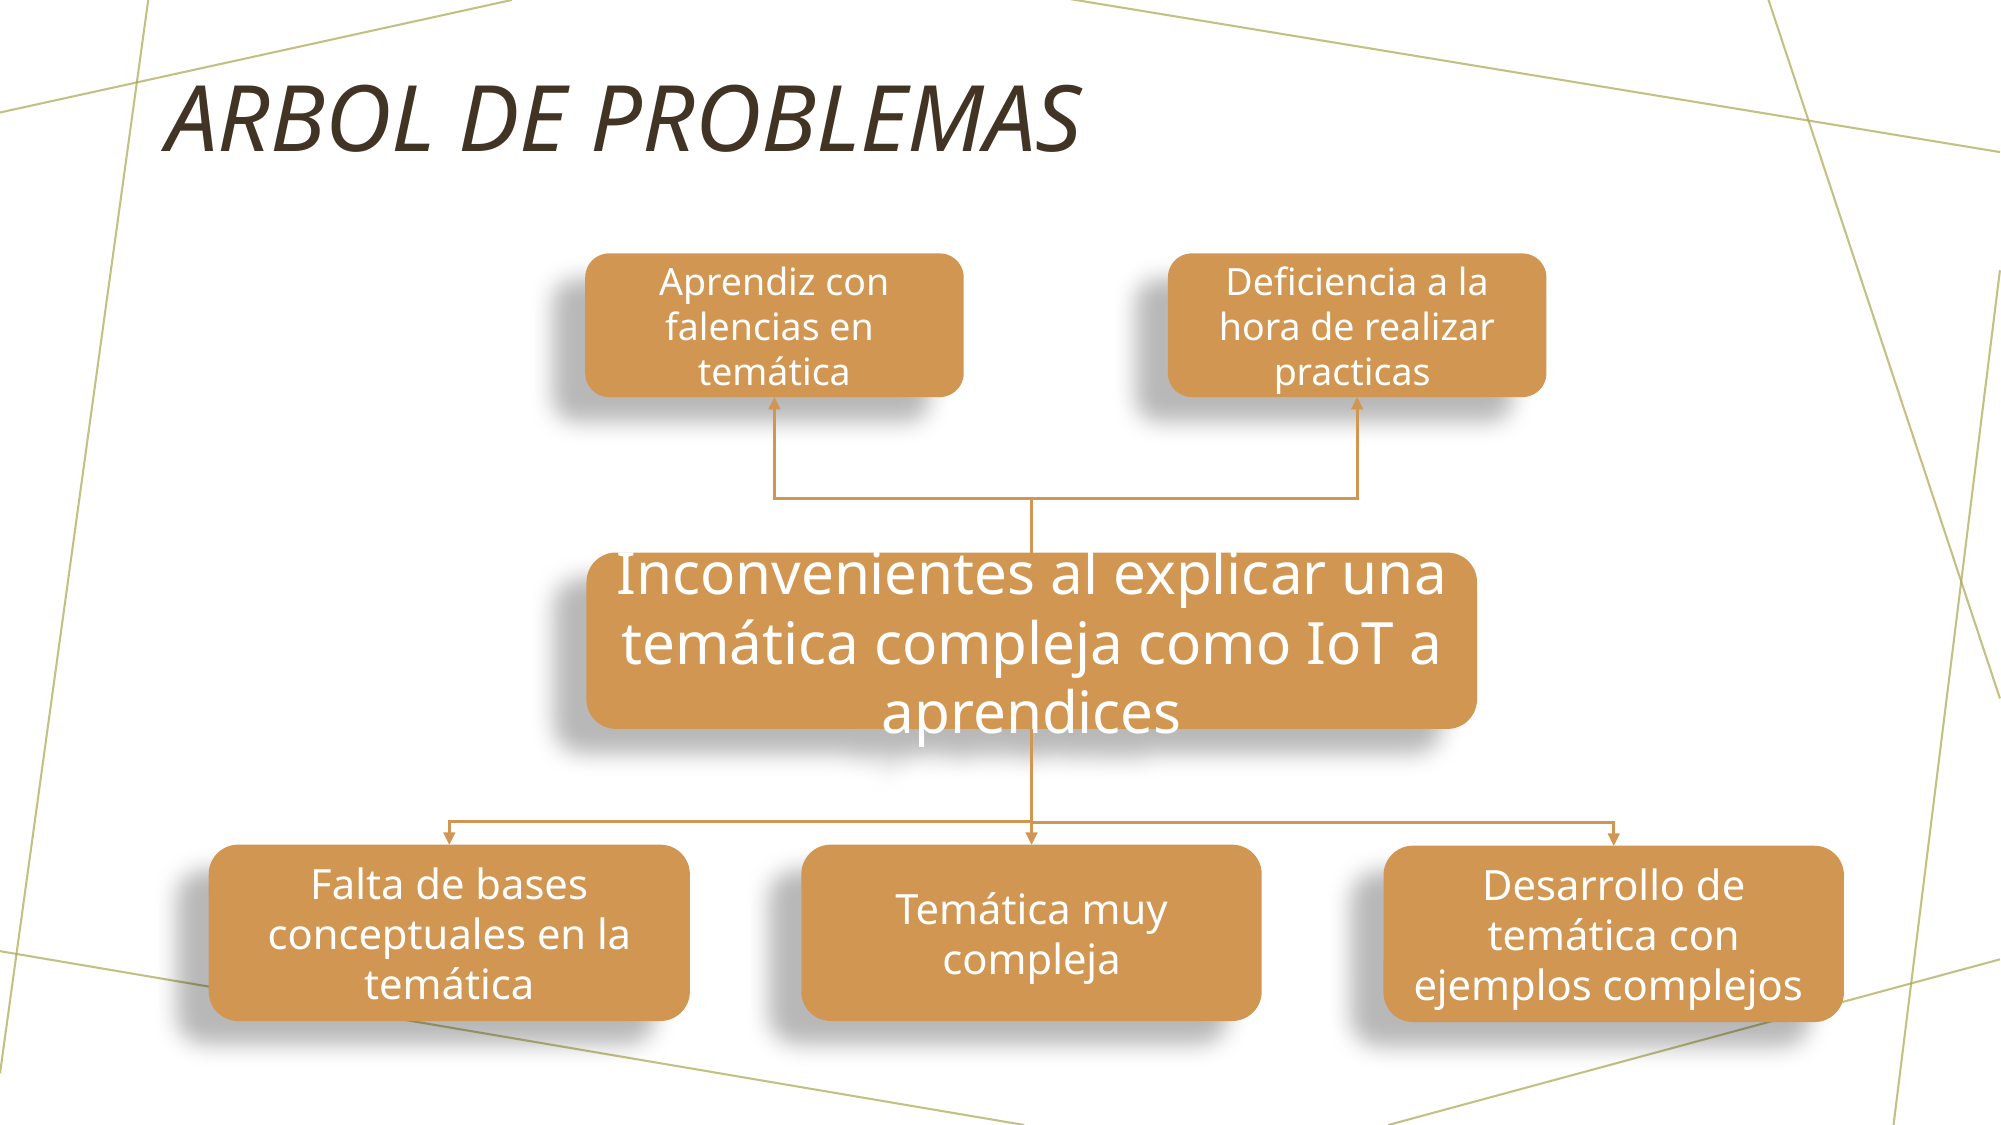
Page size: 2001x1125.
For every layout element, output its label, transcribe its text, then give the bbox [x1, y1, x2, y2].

text_box Inconvenientes al explicar una temática compleja como IoT a aprendices [1382, 551, 1479, 730]
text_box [1264, 496, 1382, 1079]
text_box Desarrollo de temática con ejemplos complejos [1382, 844, 1845, 1024]
text_box Deficiencia a la hora de realizar practicas [1166, 252, 1548, 399]
text_box Inconvenientes al explicar una temática compleja como IoT a aprendices [585, 551, 682, 730]
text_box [1116, 312, 1273, 638]
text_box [825, 346, 981, 604]
text_box Falta de bases conceptuales en la temática [207, 843, 682, 1023]
text_box Aprendiz con falencias en temática [584, 252, 965, 399]
text_box Temática muy compleja [800, 843, 1263, 1023]
text_box Inconvenientes al explicar una temática compleja como IoT a aprendices [799, 551, 1264, 730]
title ARBOL DE PROBLEMAS [151, 8, 1777, 236]
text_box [682, 495, 799, 1079]
